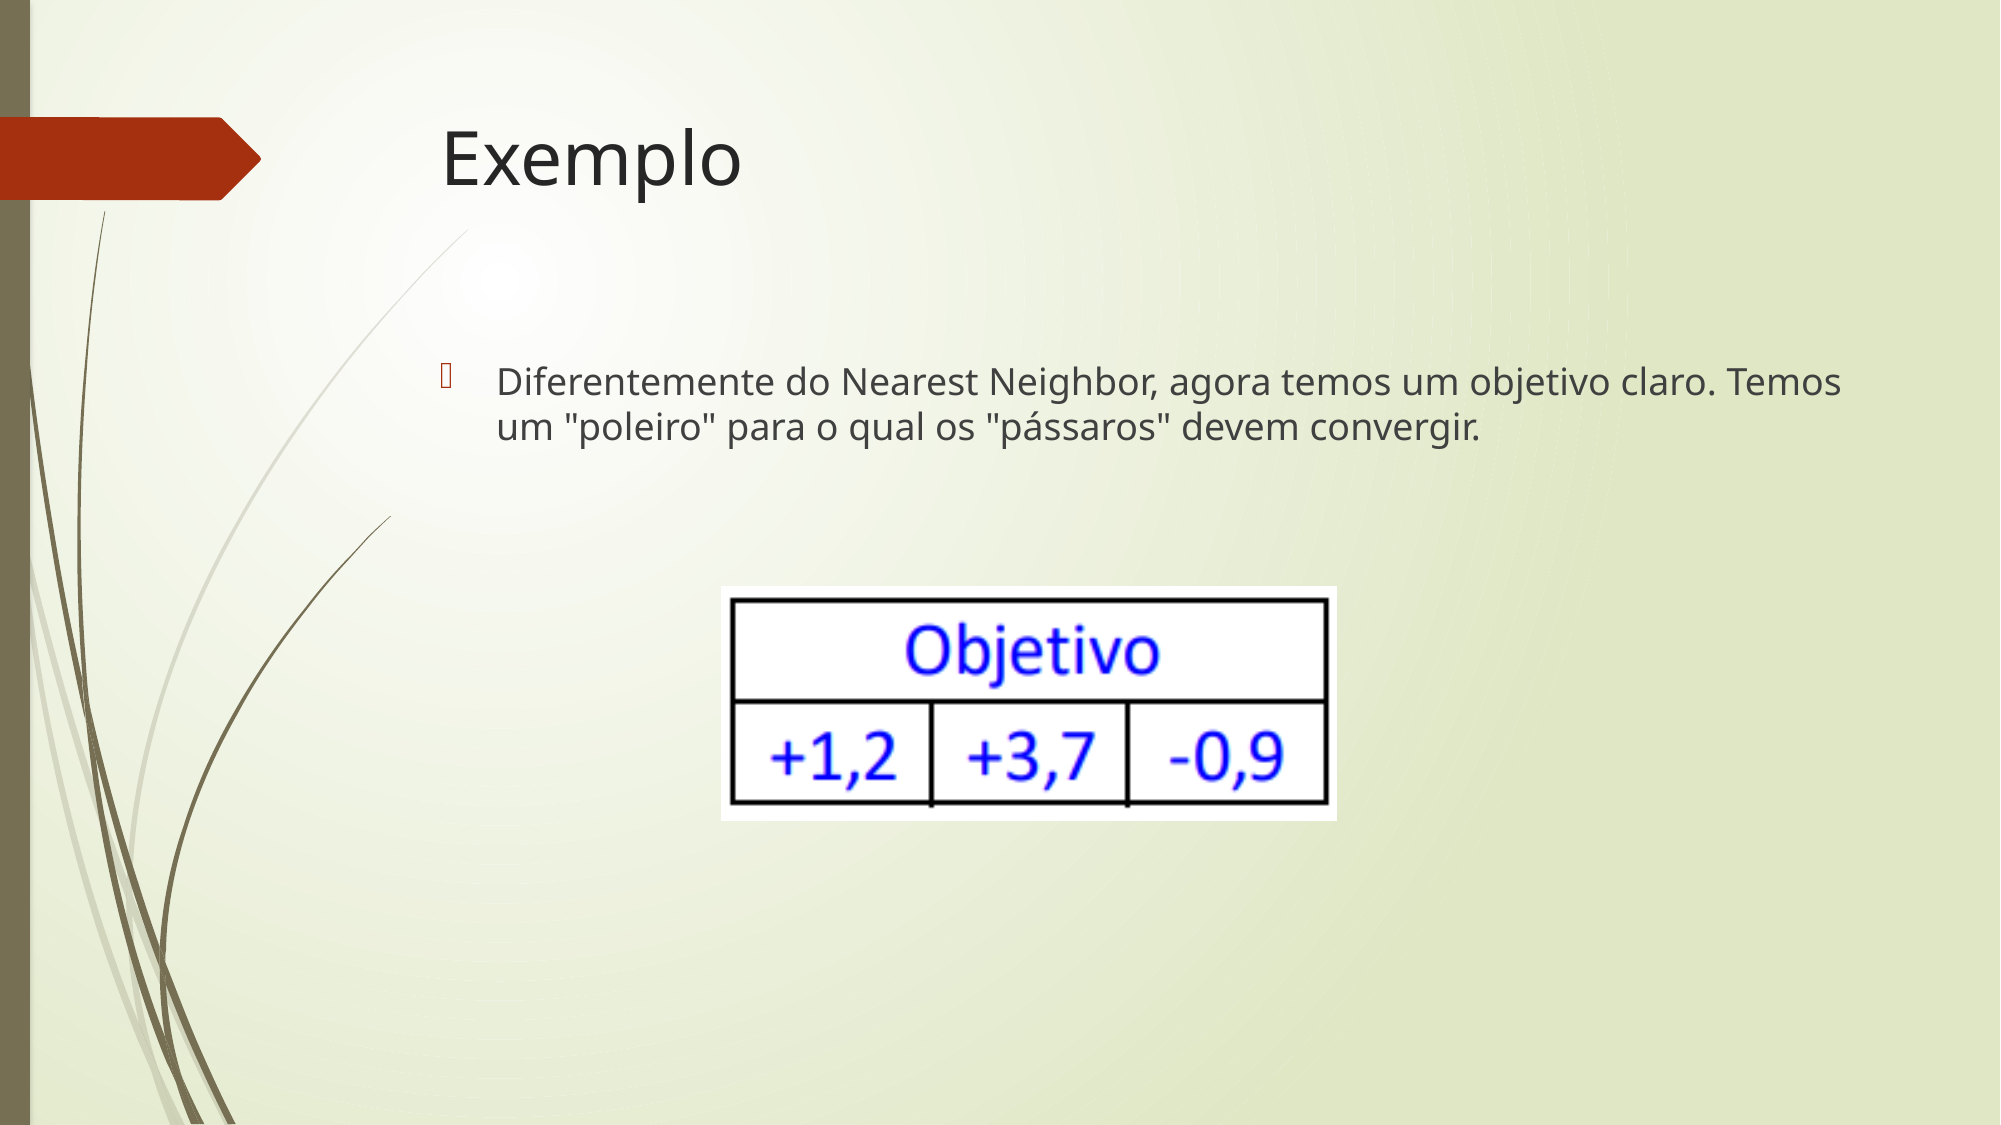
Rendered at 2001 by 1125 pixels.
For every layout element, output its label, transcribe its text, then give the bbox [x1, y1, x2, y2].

list Diferentemente do Nearest Neighbor, agora temos um objetivo claro. Temos um "poleiro" para o qual os "pássaros" devem convergir. [424, 350, 1888, 970]
picture [720, 586, 1337, 822]
title Exemplo [425, 102, 1888, 313]
